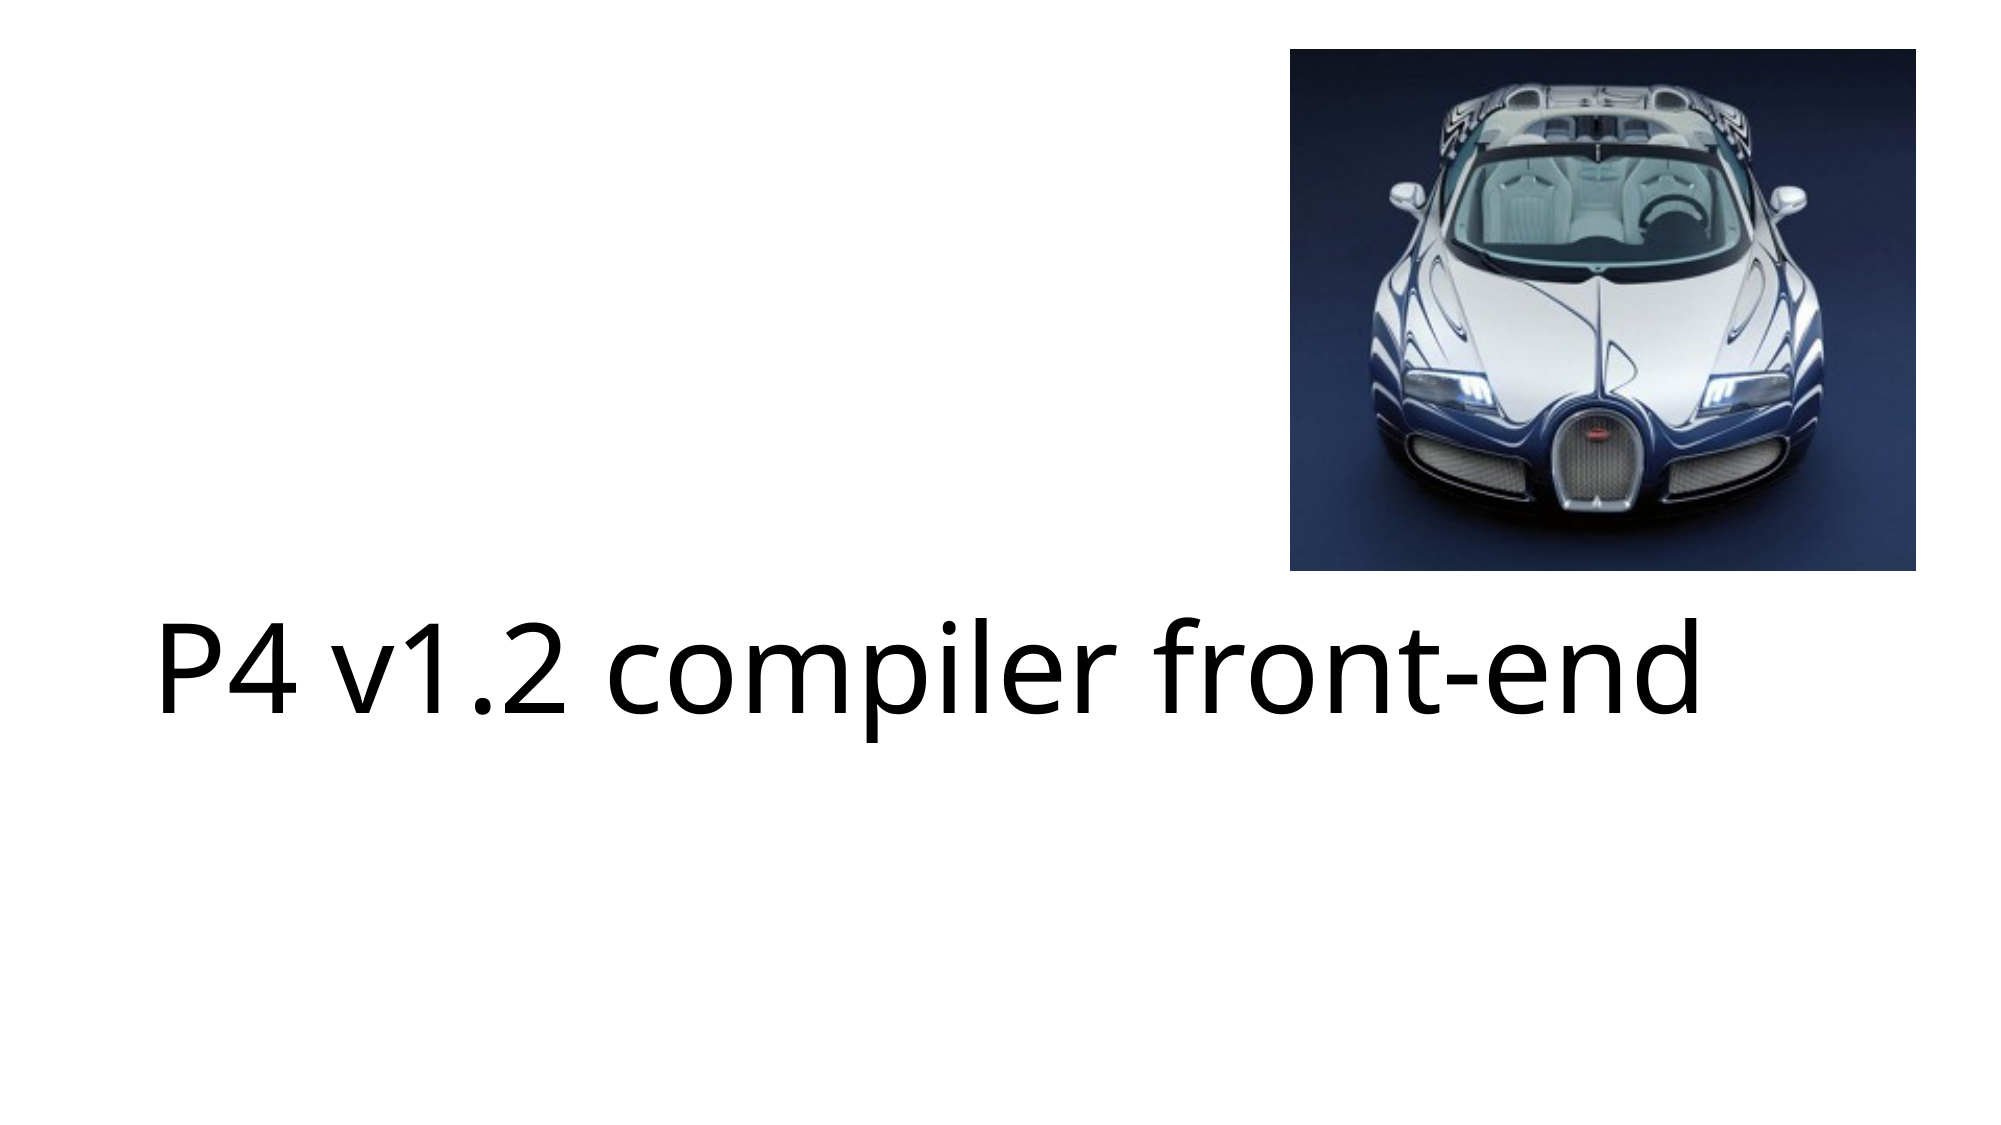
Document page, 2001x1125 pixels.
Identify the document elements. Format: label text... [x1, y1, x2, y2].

title P4 v1.2 compiler front-end [136, 280, 1862, 749]
picture [1290, 49, 1916, 571]
